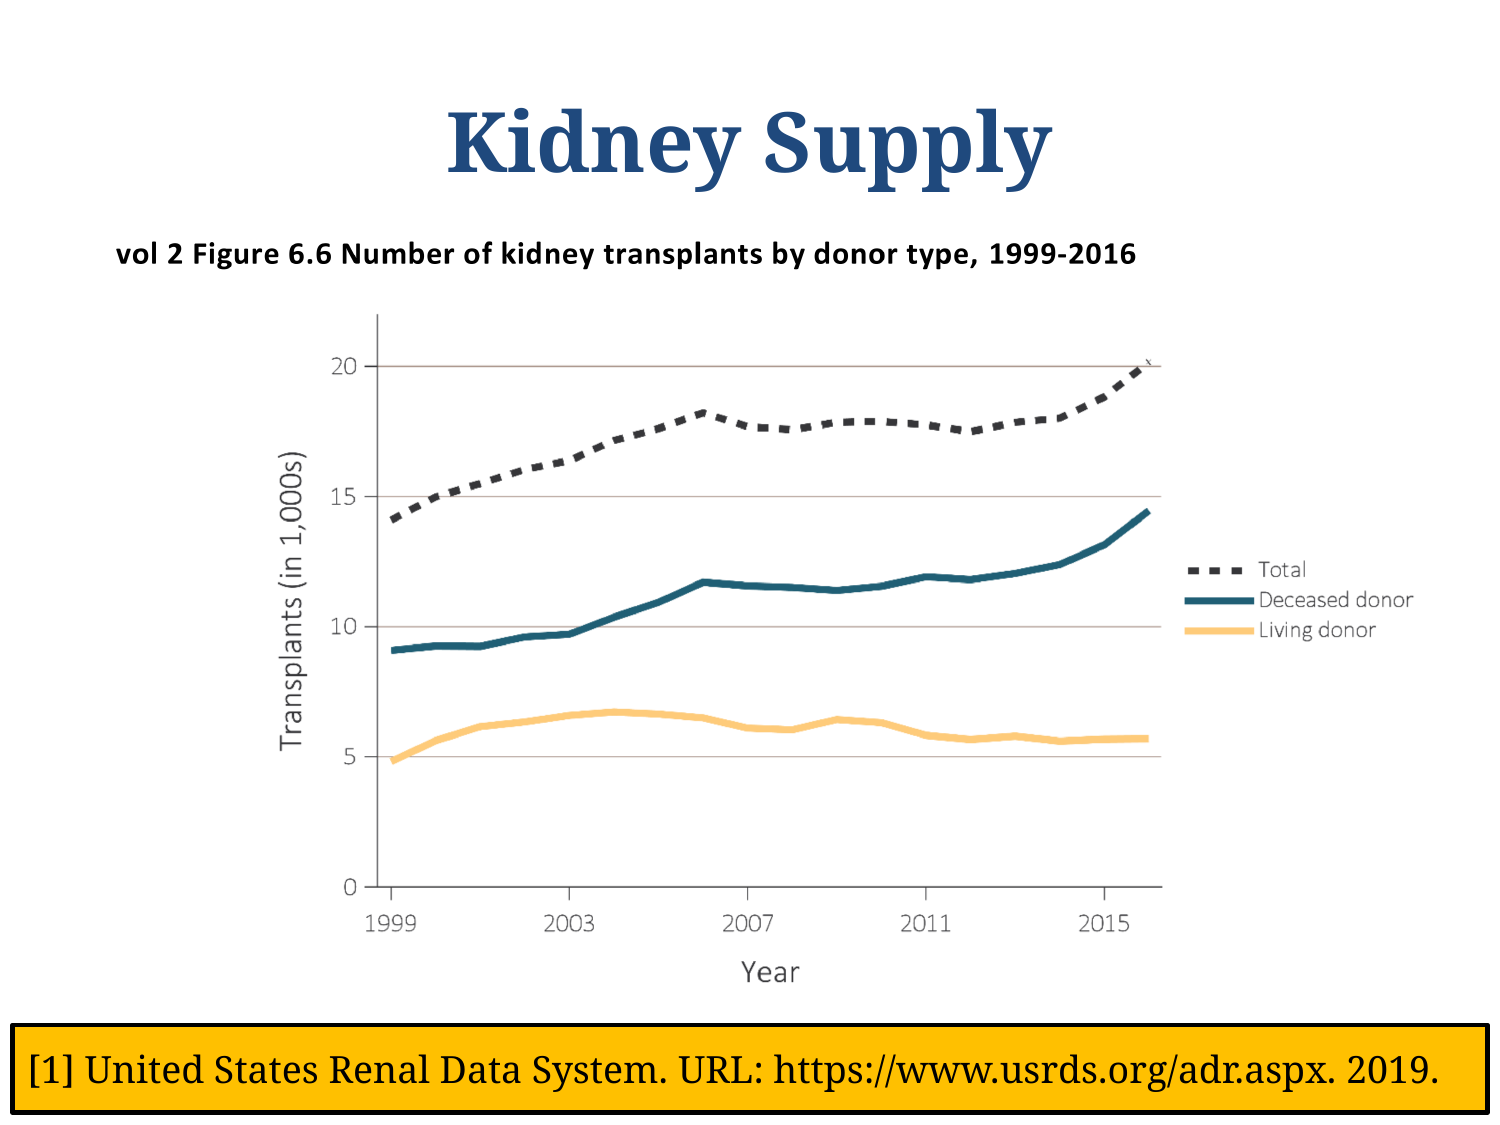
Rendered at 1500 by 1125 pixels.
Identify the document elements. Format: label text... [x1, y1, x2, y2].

text_box [1] United States Renal Data System. URL: https://www.usrds.org/adr.aspx. 2019. [10, 1023, 1490, 1115]
picture [105, 212, 1444, 1016]
title Kidney Supply [75, 45, 1425, 233]
